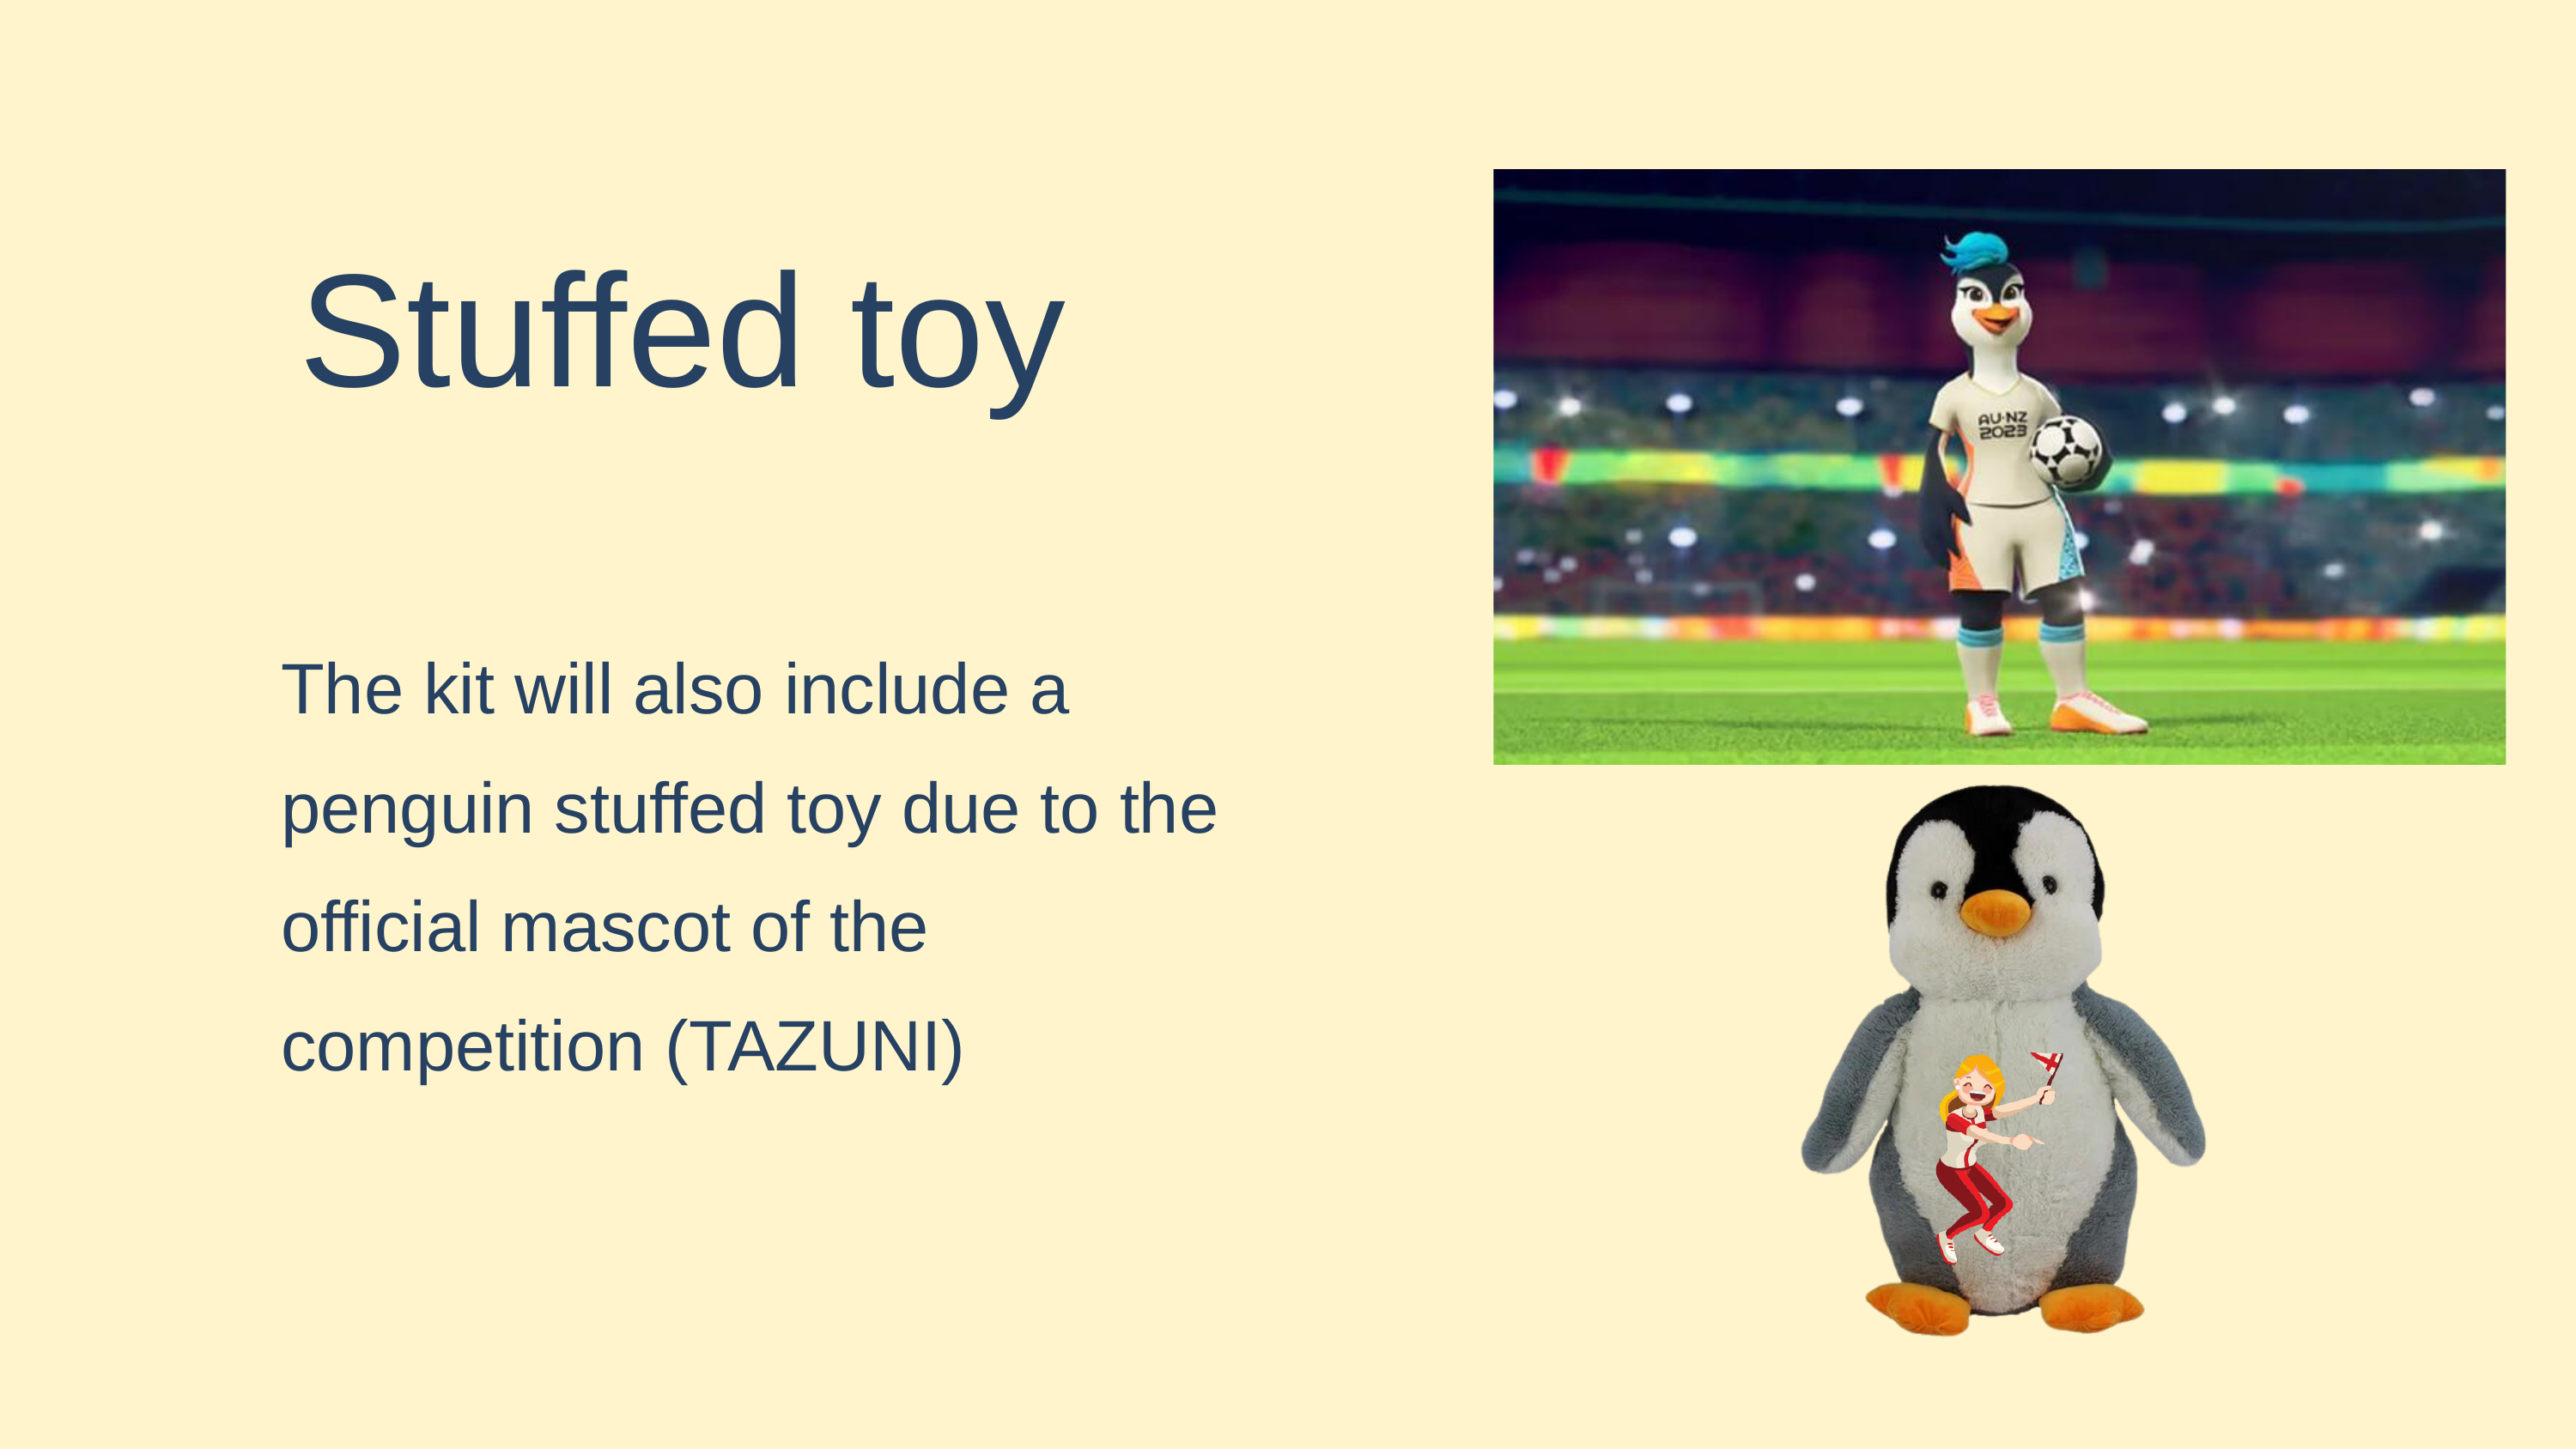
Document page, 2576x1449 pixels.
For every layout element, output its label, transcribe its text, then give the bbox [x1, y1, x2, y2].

text_box Stuffed toy [185, 150, 1180, 420]
text_box [1935, 1052, 2063, 1265]
text_box The kit will also include a penguin stuffed toy due to the official mascot of the competition (TAZUNI) [281, 609, 1288, 1085]
text_box [1767, 739, 2233, 1367]
text_box [1493, 169, 2506, 765]
